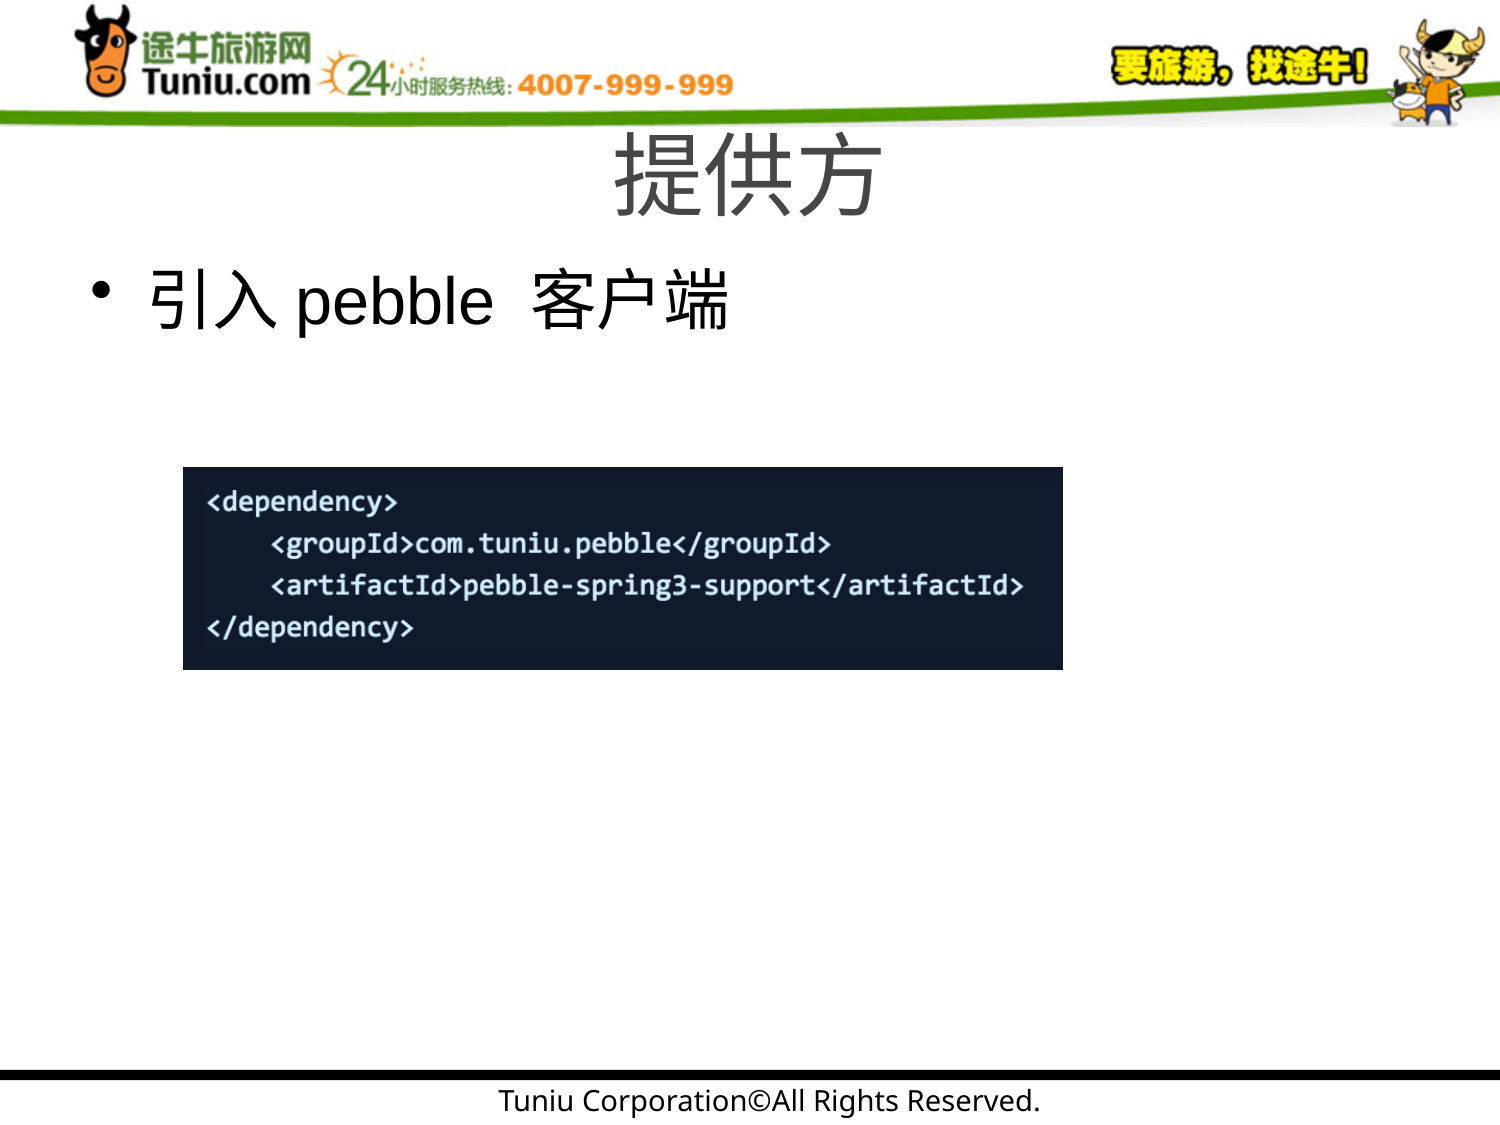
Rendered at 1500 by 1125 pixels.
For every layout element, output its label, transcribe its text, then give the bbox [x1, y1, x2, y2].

list 引入pebble 客户端 [75, 249, 1425, 993]
picture [182, 467, 1063, 671]
title 提供方 [75, 112, 1425, 233]
picture [0, 0, 1500, 127]
